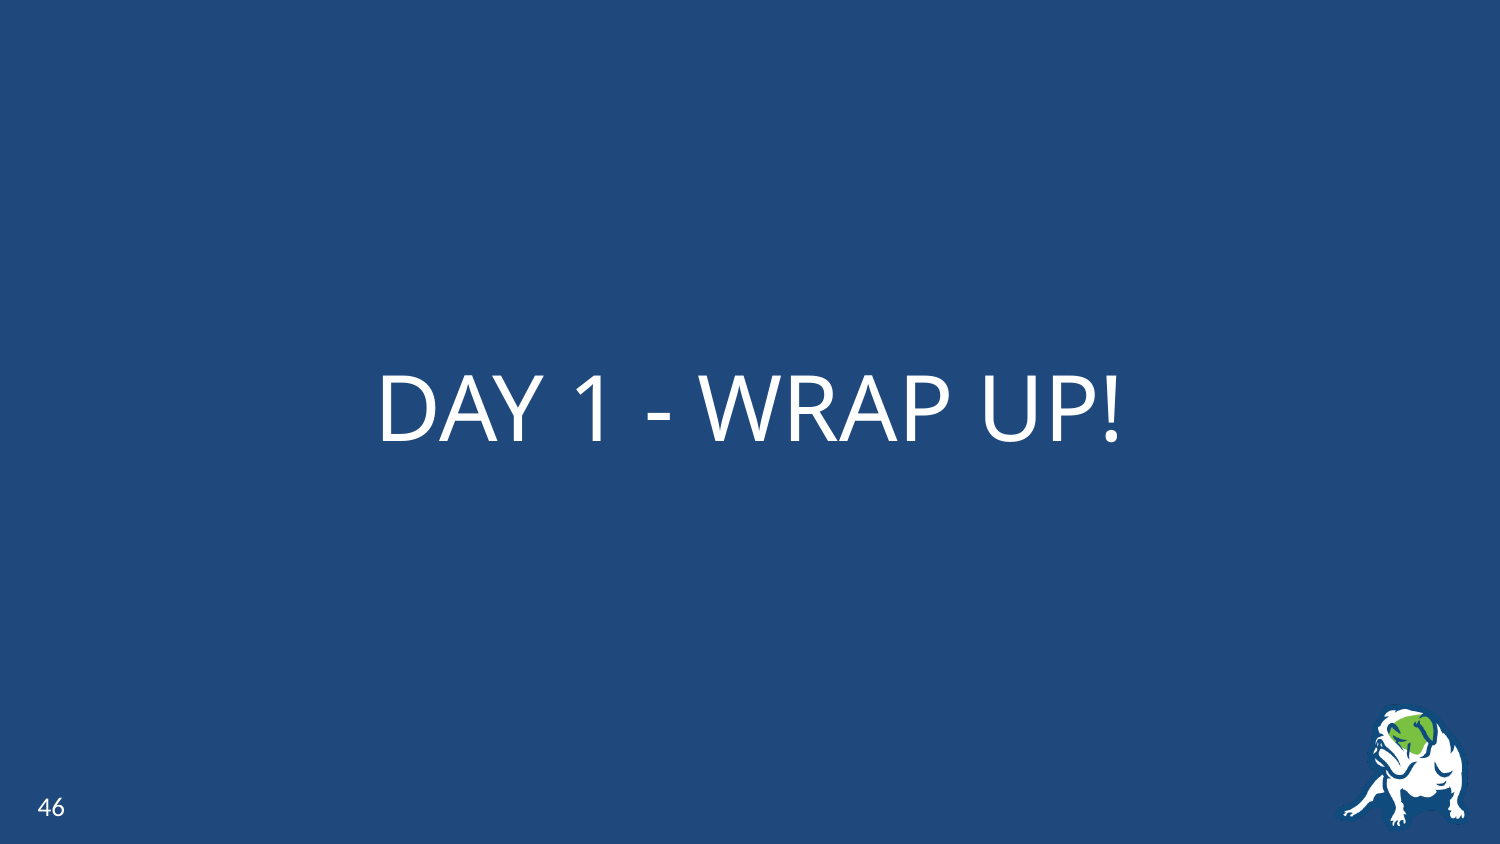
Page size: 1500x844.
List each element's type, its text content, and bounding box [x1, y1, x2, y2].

slide_number 46 [22, 773, 113, 839]
picture [1334, 700, 1470, 835]
title DAY 1 - WRAP UP! [75, 334, 1425, 475]
